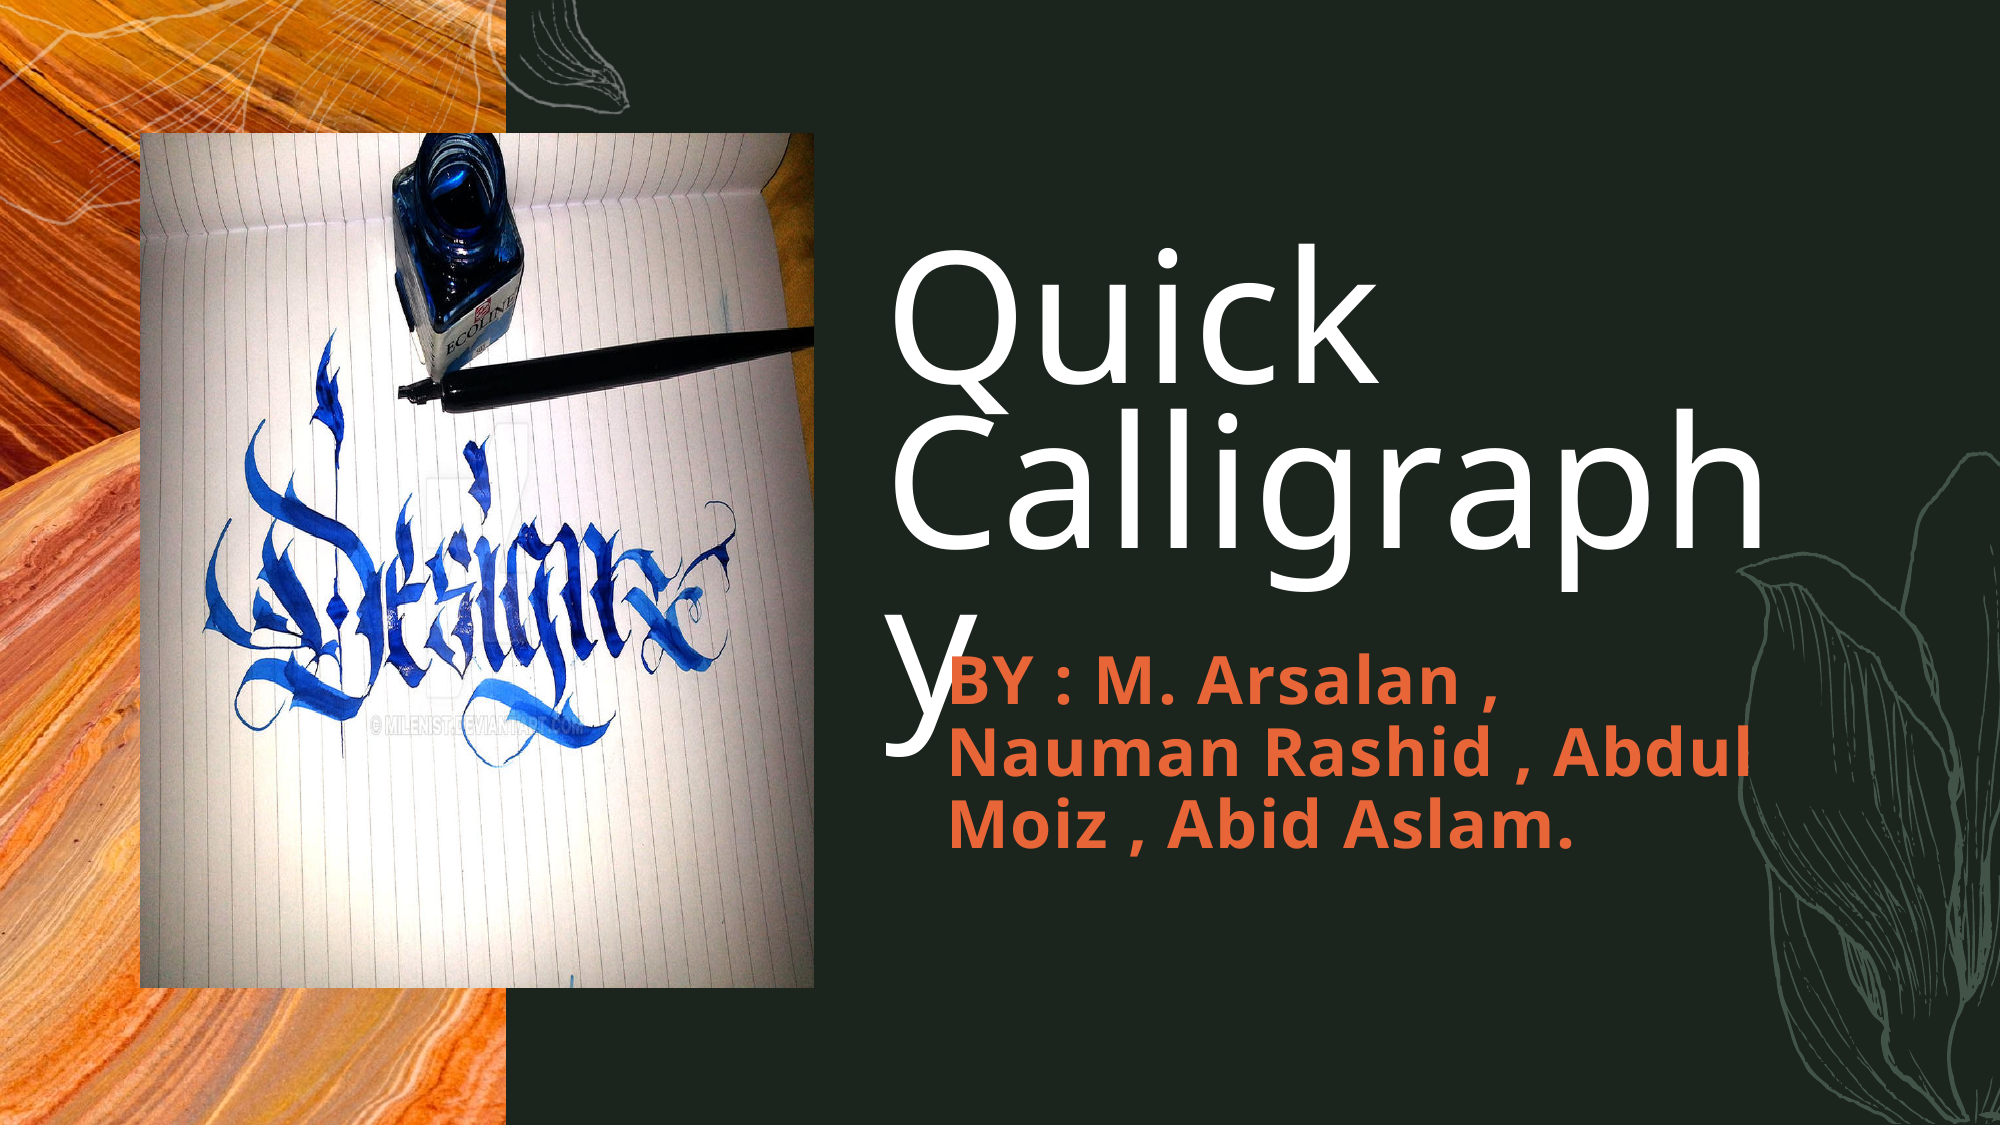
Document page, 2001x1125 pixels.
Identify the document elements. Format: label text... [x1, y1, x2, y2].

title Quick Calligraphy [869, 244, 1876, 563]
subtitle BY : M. Arsalan , Nauman Rashid , Abdul Moiz , Abid Aslam. [931, 629, 1814, 881]
picture [0, 0, 814, 1125]
